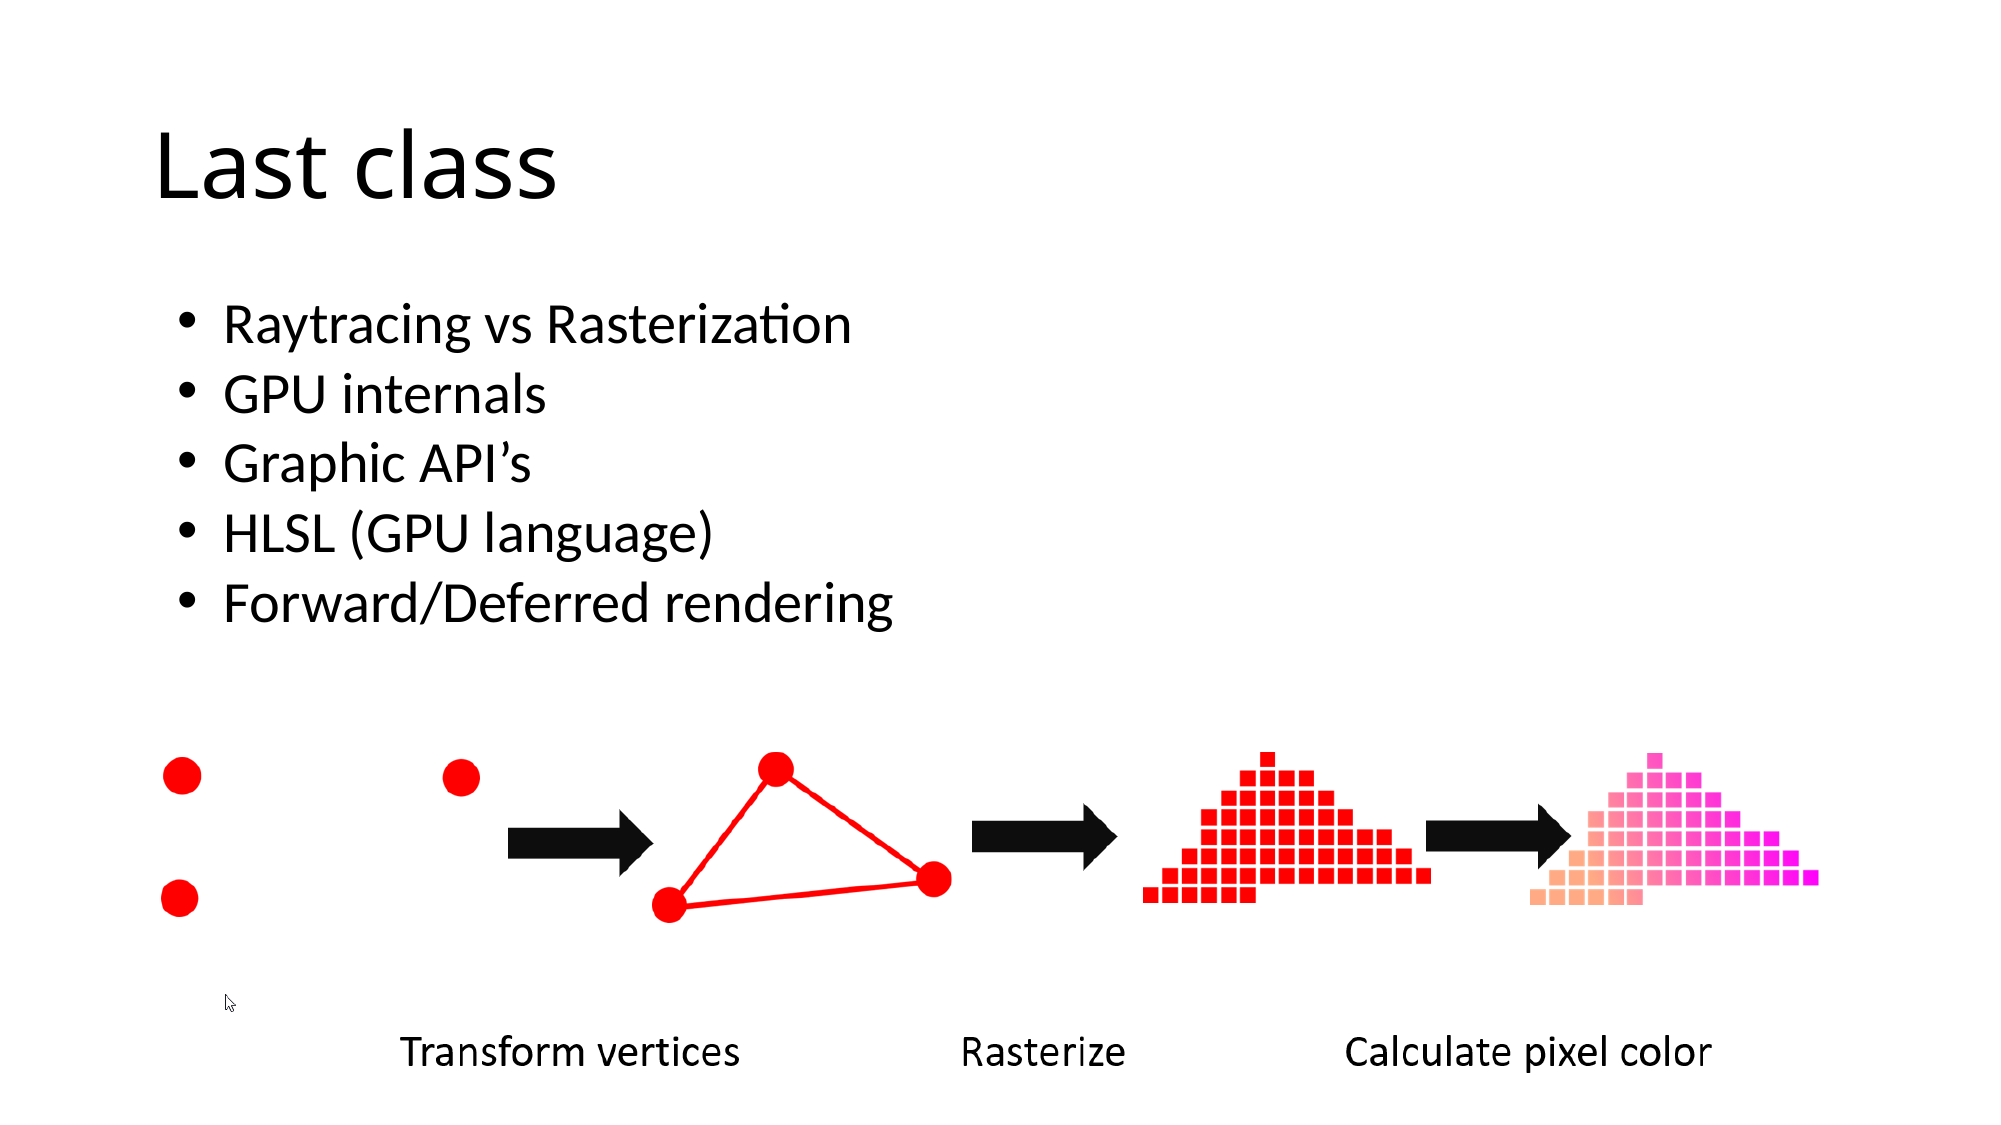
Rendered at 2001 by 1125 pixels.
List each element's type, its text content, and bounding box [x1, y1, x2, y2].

picture [137, 700, 1844, 1110]
text_box Raytracing vs Rasterization GPU internals Graphic API’s HLSL (GPU language) Forward/Deferred rendering [162, 277, 1053, 642]
title Last class [137, 59, 1863, 278]
